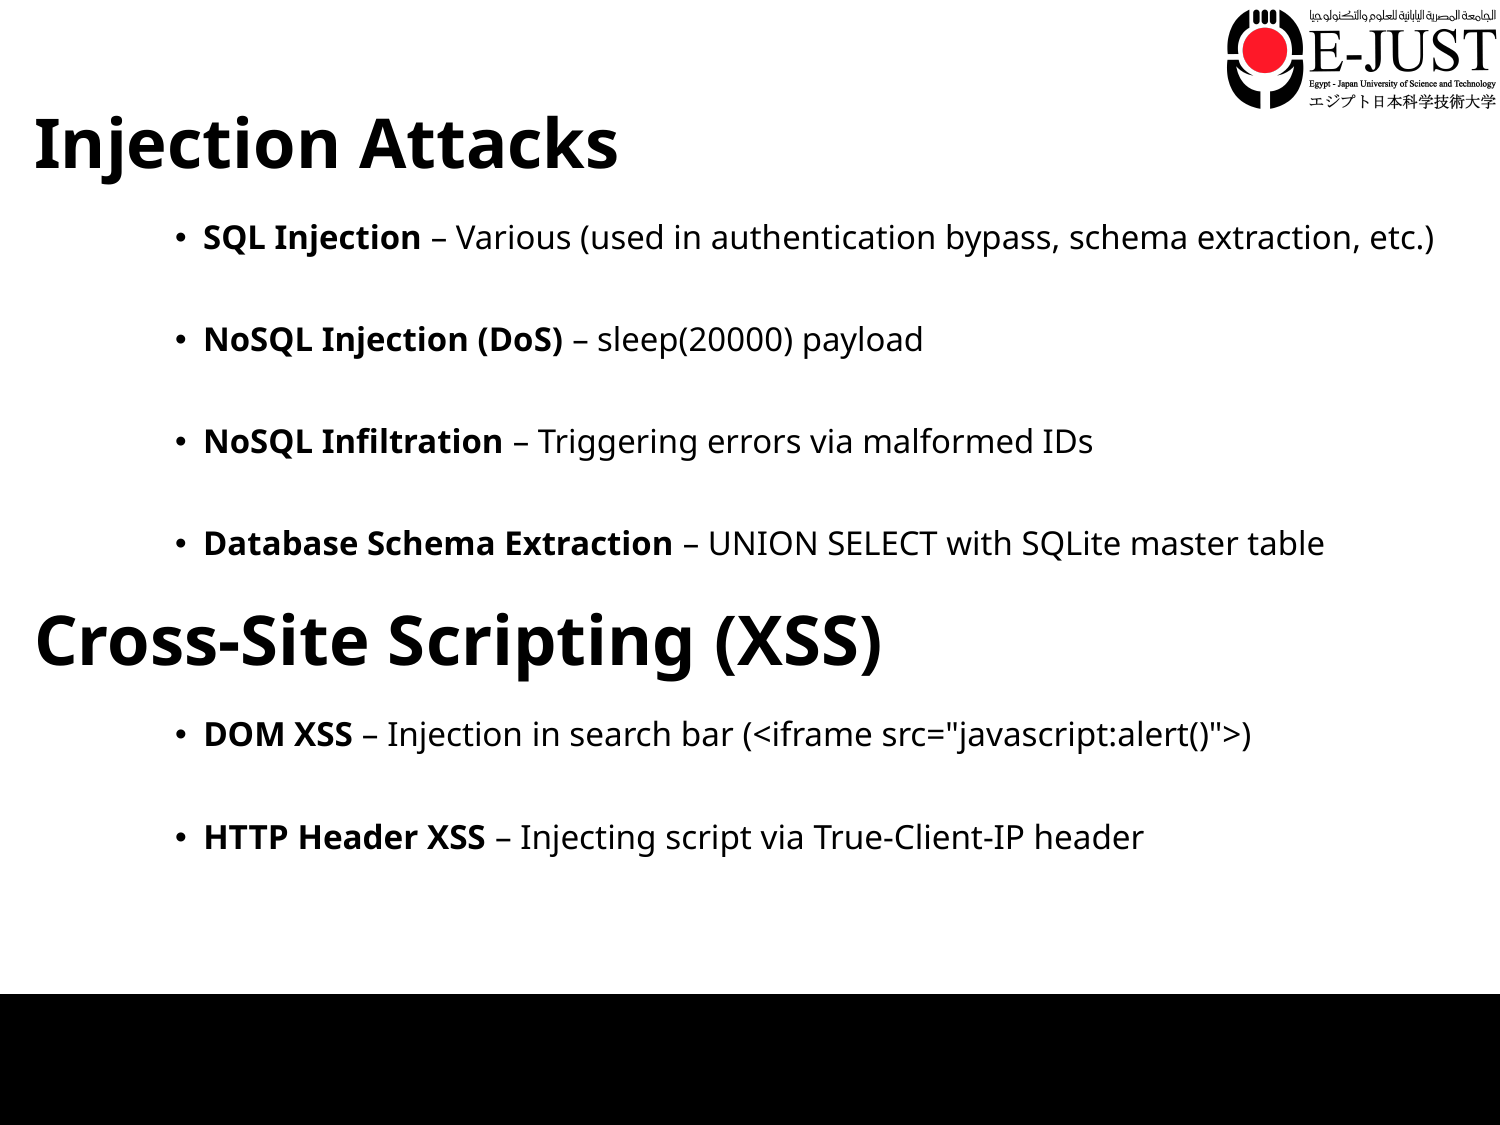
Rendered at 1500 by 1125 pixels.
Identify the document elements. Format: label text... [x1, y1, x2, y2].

picture [1220, 0, 1500, 148]
text_box DOM XSS – Injection in search bar (<iframe src="javascript:alert()">) HTTP Header XSS – Injecting script via True-Client-IP header [160, 710, 1454, 1073]
text_box [0, 994, 1500, 1125]
title Injection Attacks [19, 38, 1313, 256]
text_box Cross-Site Scripting (XSS) [19, 534, 1313, 752]
list SQL Injection – Various (used in authentication bypass, schema extraction, etc.) NoSQL Injection (DoS) – sleep(20000) payload NoSQL Infiltration – Triggering errors via malformed IDs Database Schema Extraction – UNION SELECT with SQLite master table [160, 214, 1454, 576]
